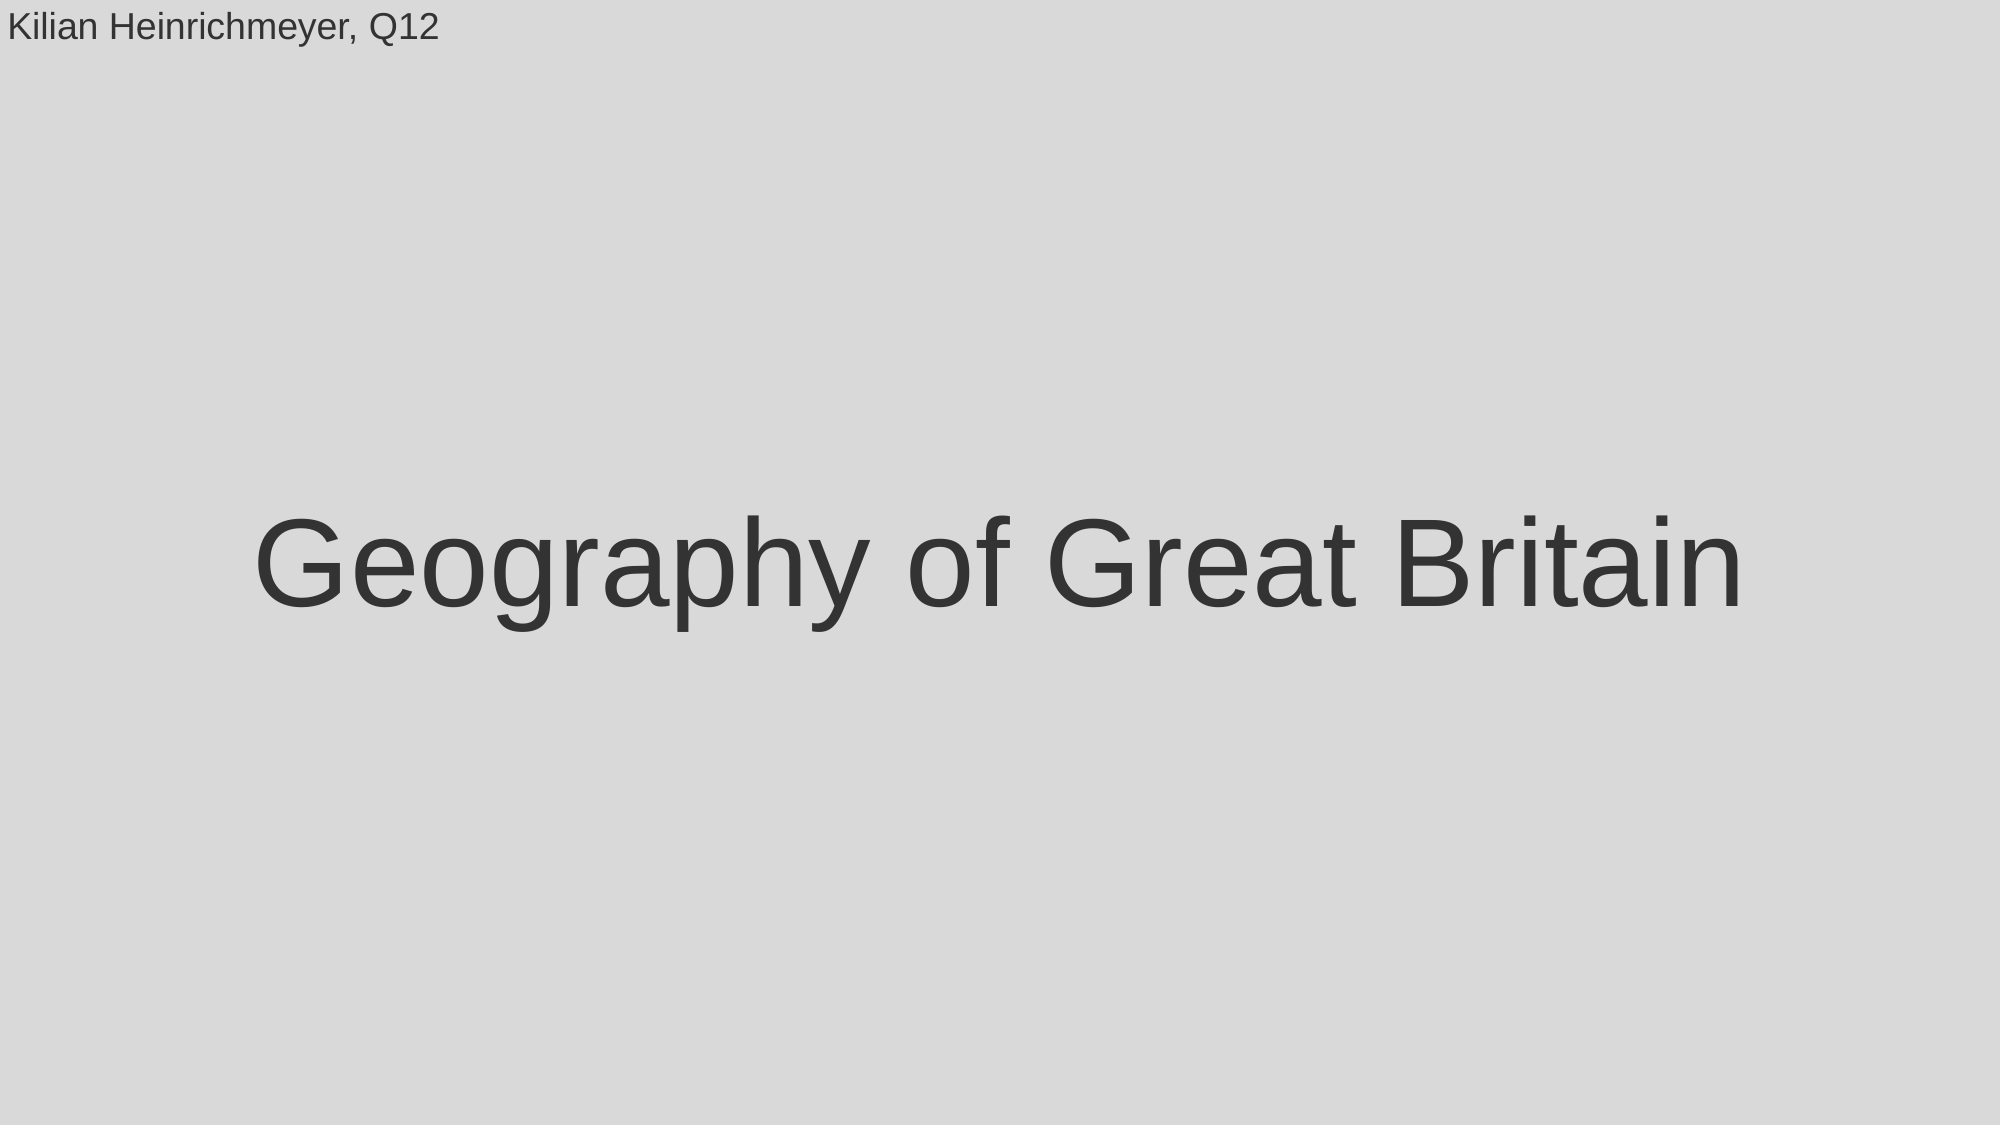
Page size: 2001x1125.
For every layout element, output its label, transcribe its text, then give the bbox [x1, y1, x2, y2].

title Geography of Great Britain [232, 483, 1768, 641]
subtitle Kilian Heinrichmeyer, Q12 [0, 0, 974, 272]
